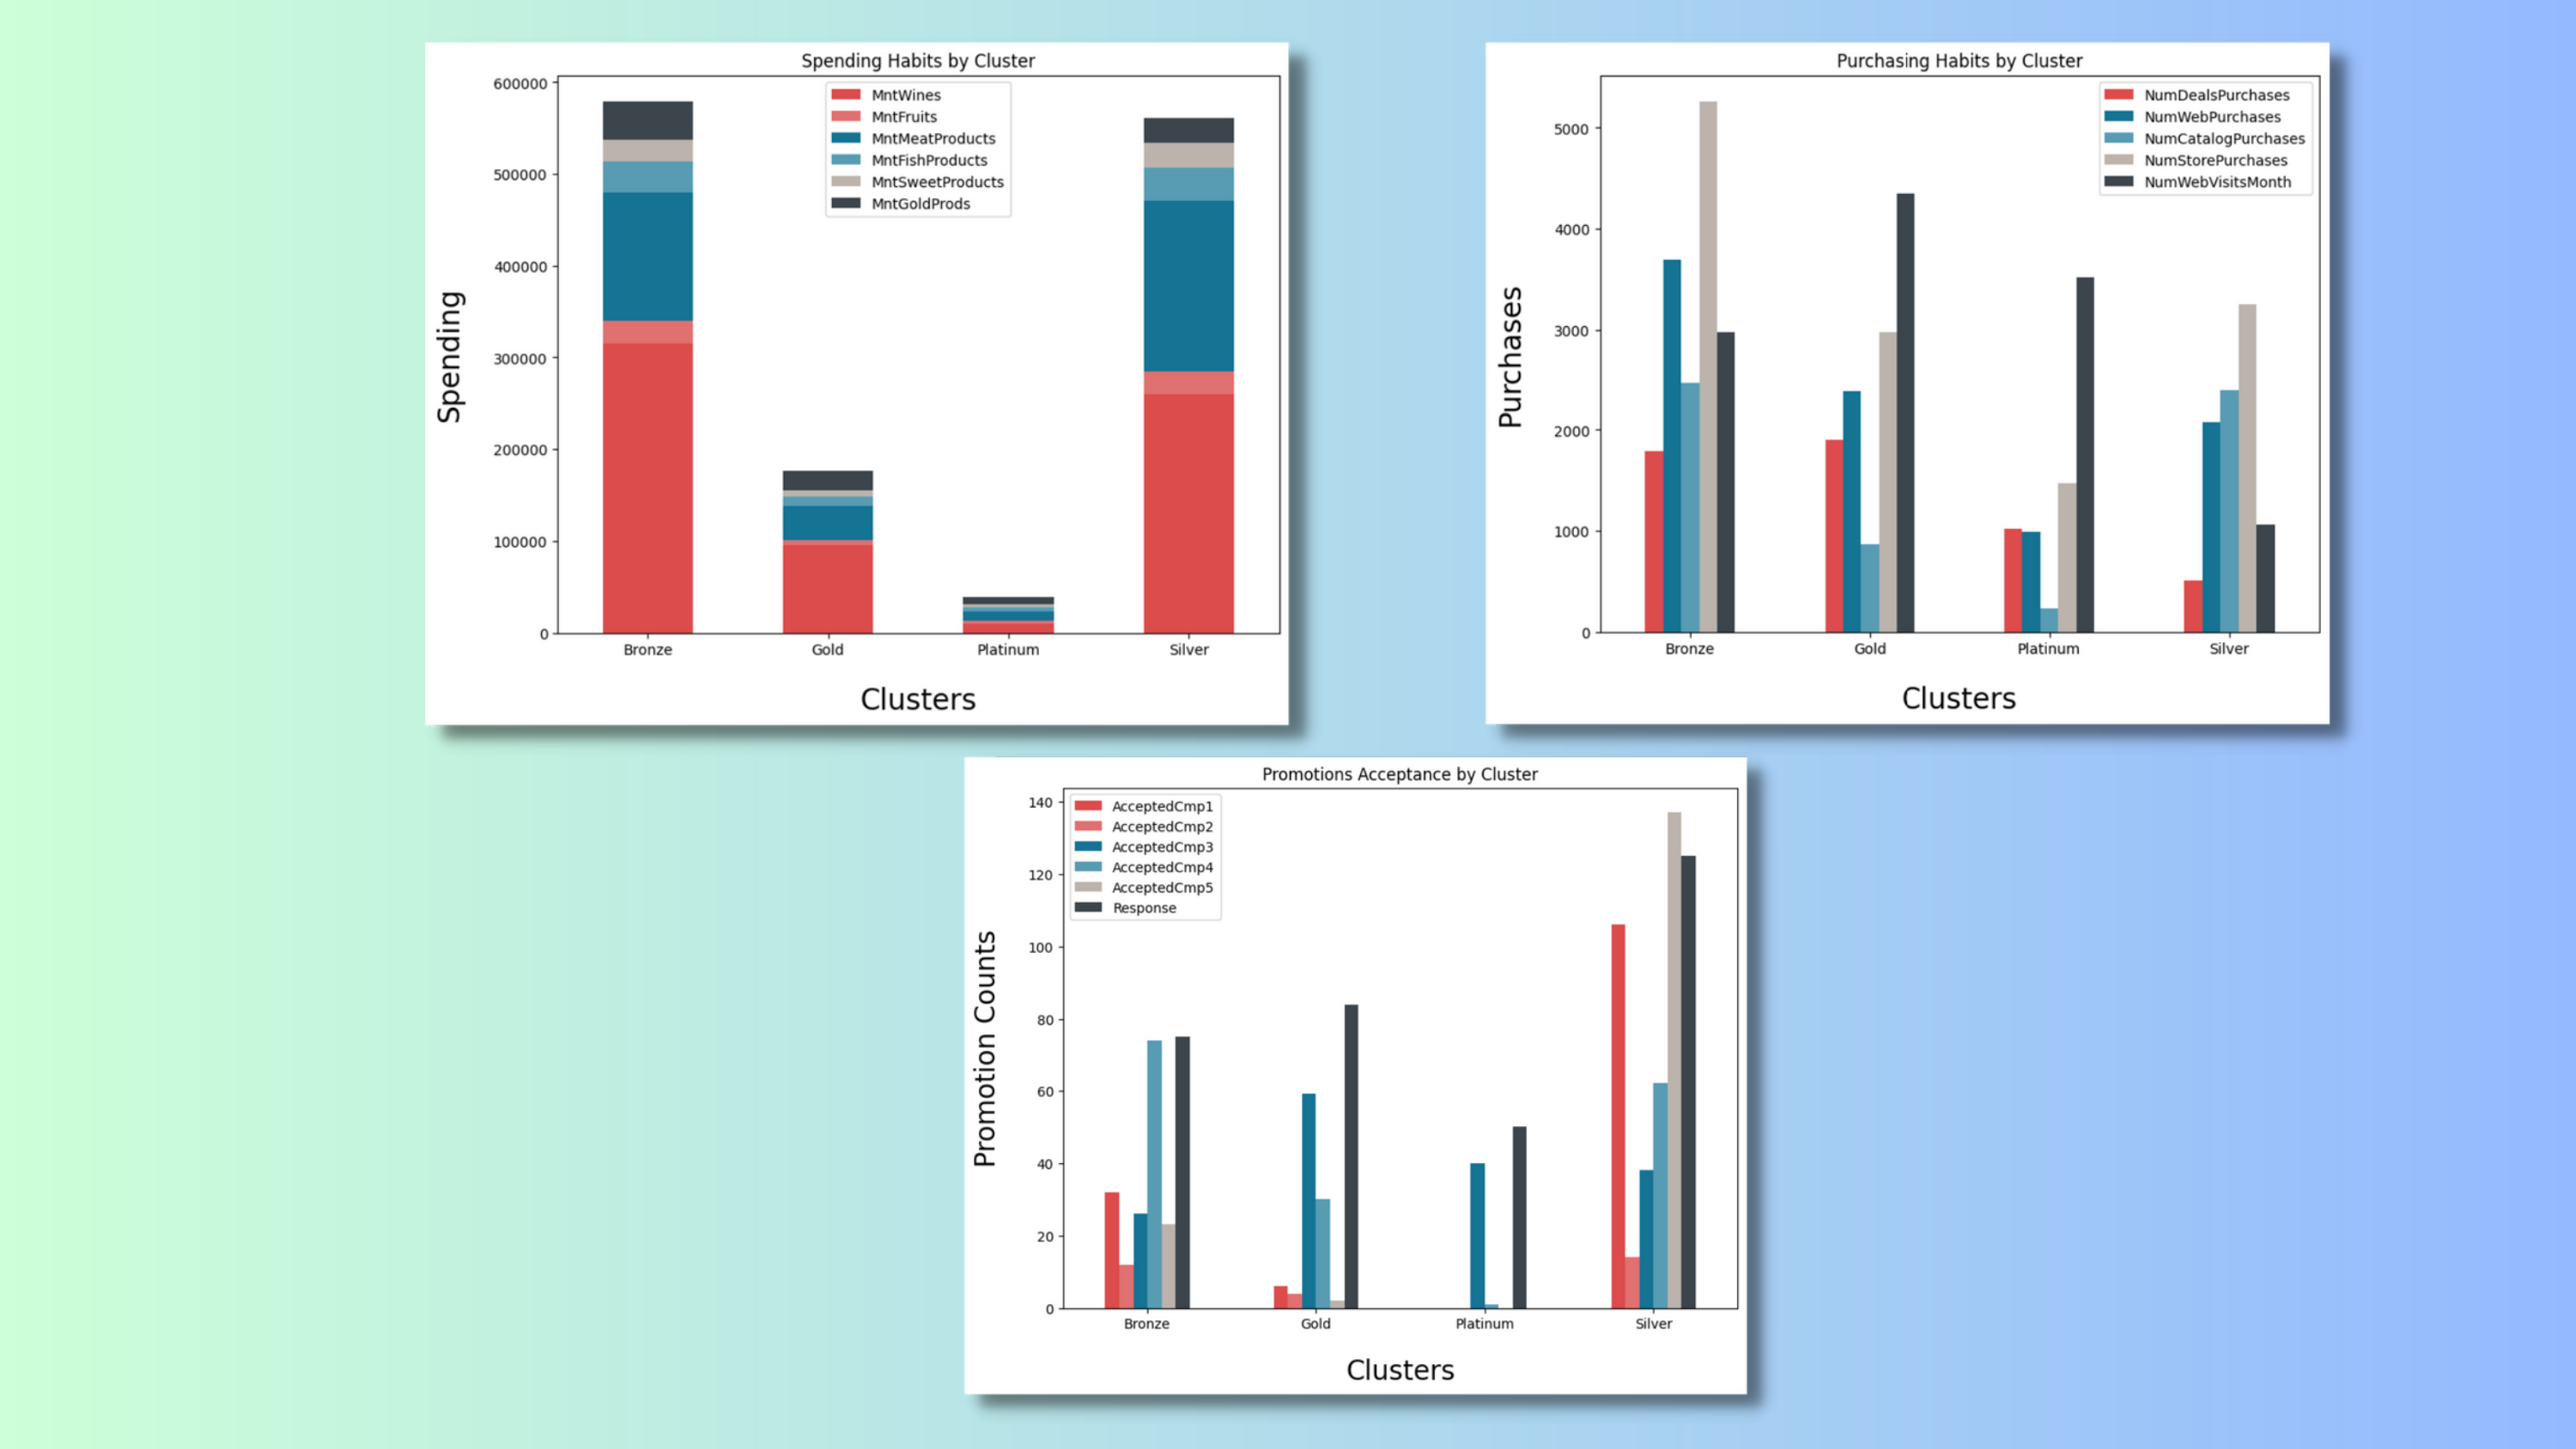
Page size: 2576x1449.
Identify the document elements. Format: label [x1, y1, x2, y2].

text_box [962, 749, 1779, 1427]
text_box [1484, 34, 2364, 758]
text_box [424, 34, 1323, 759]
